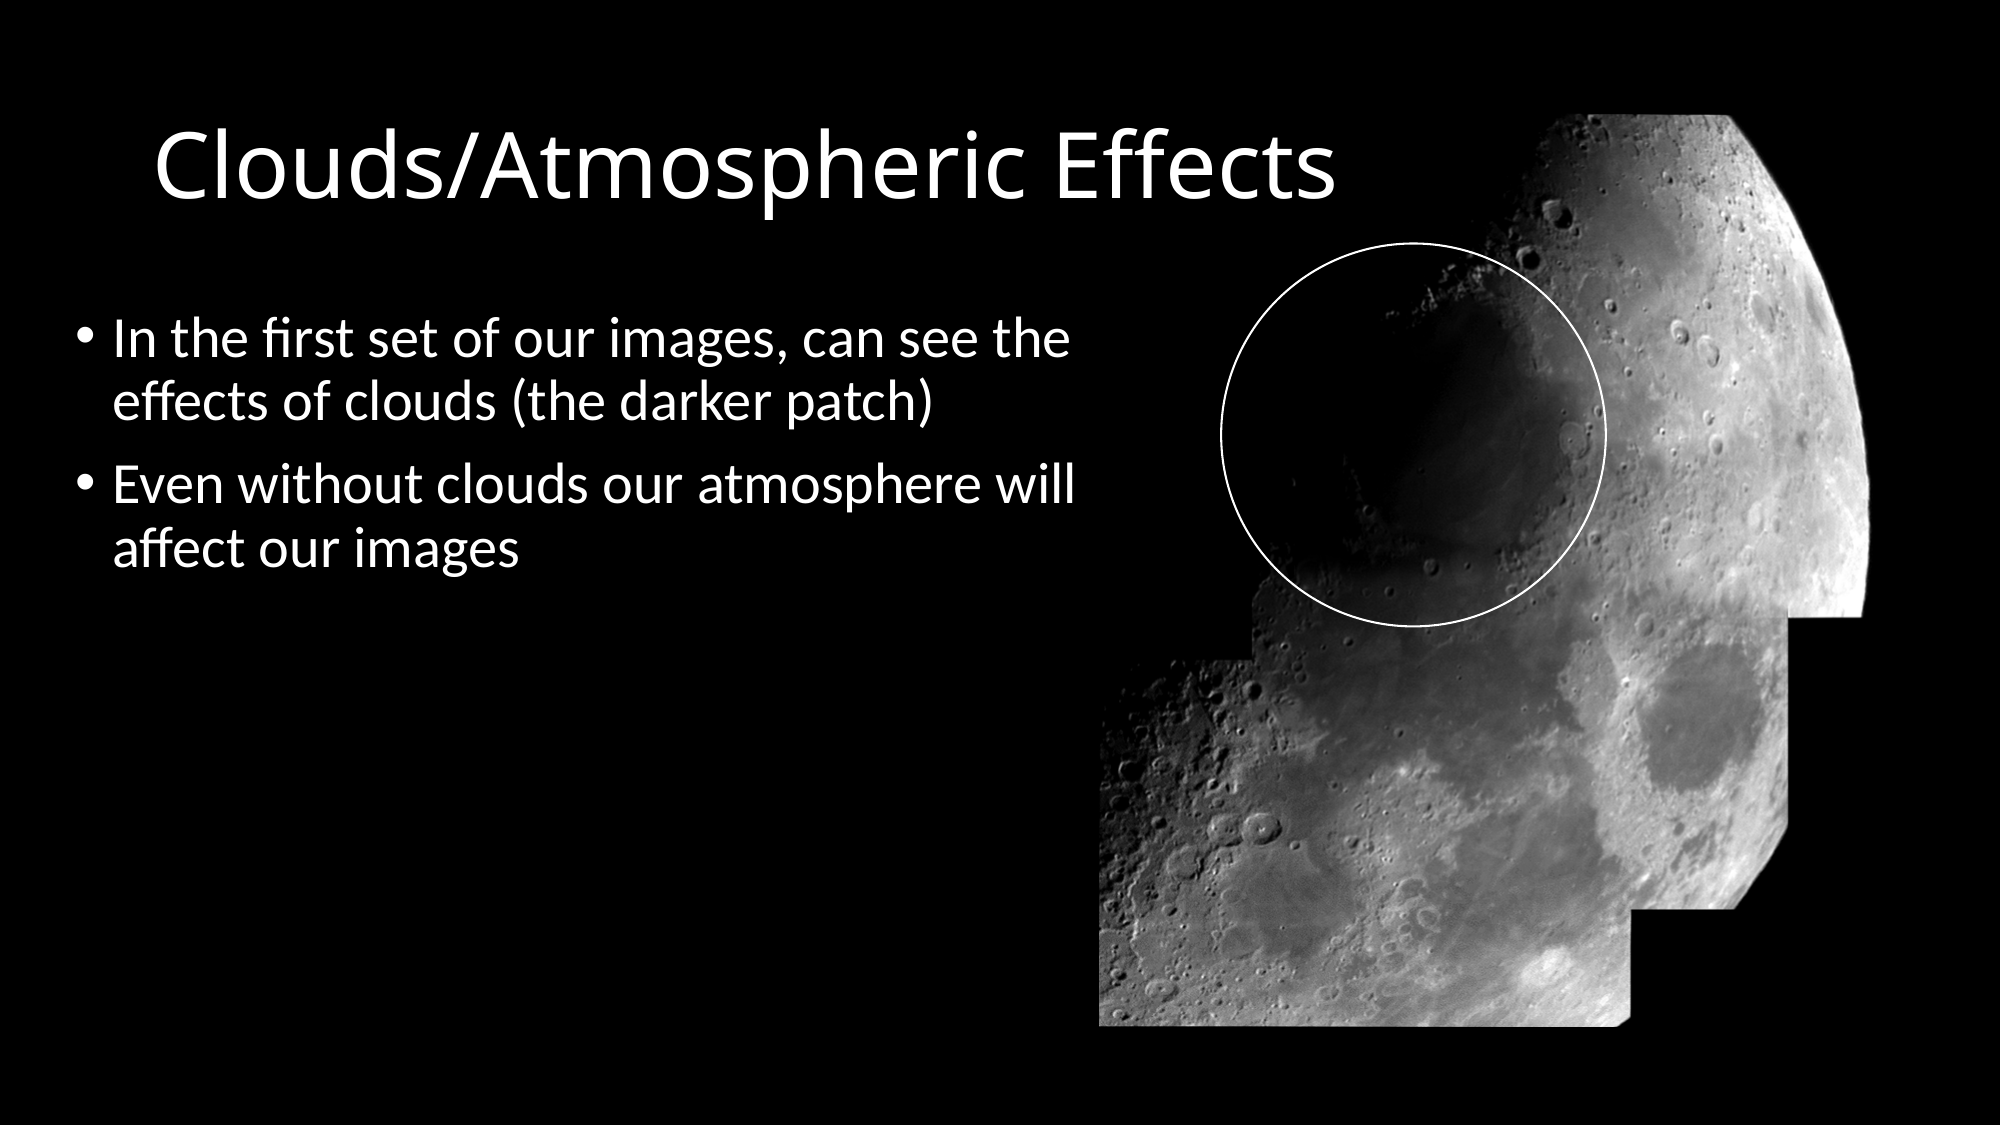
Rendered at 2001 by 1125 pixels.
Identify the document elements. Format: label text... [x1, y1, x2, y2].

title Clouds/Atmospheric Effects [137, 59, 1863, 278]
picture [1099, 111, 1900, 1028]
list In the first set of our images, can see the effects of clouds (the darker patch) Even without clouds our atmosphere will affect our images [60, 299, 1099, 1014]
